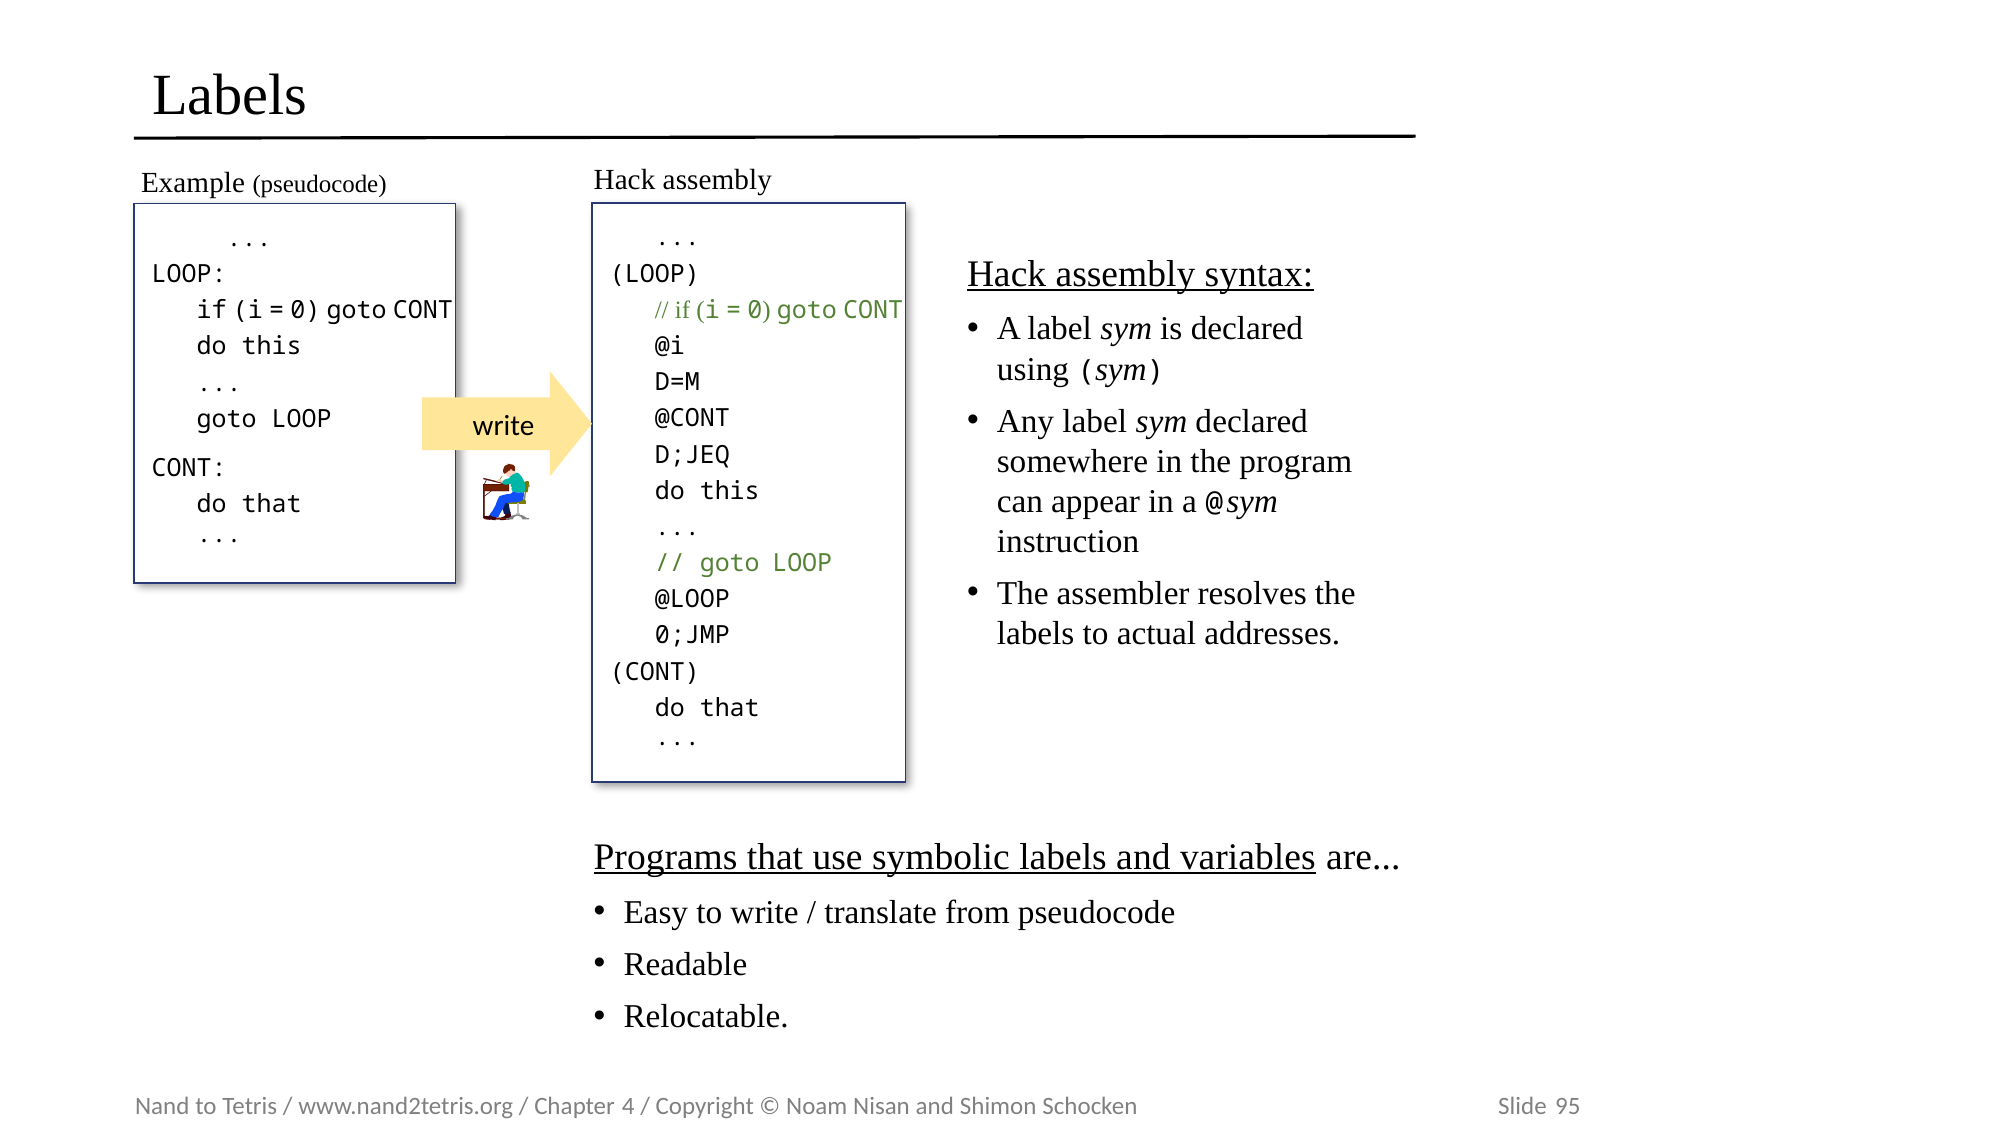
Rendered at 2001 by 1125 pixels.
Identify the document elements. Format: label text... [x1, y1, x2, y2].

text_box ... (LOOP) // if (i = 0) goto CONT @i D=M @CONT D;JEQ do this ... // goto LOOP @LOOP 0;JMP (CONT) do that ... [592, 203, 906, 782]
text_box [125, 155, 456, 584]
title Labels [137, 48, 1417, 144]
text_box Programs that use symbolic labels and variables are... Easy to write / translate from pseudocode Readable Relocatable. [578, 824, 1429, 1058]
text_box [421, 371, 593, 522]
text_box Hack assembly [578, 152, 989, 216]
text_box Hack assembly syntax: A label sym is declared using (sym) Any label sym declared somewhere in the program can appear in a @sym instruction The assembler resolves the labels to actual addresses. [951, 241, 1388, 443]
